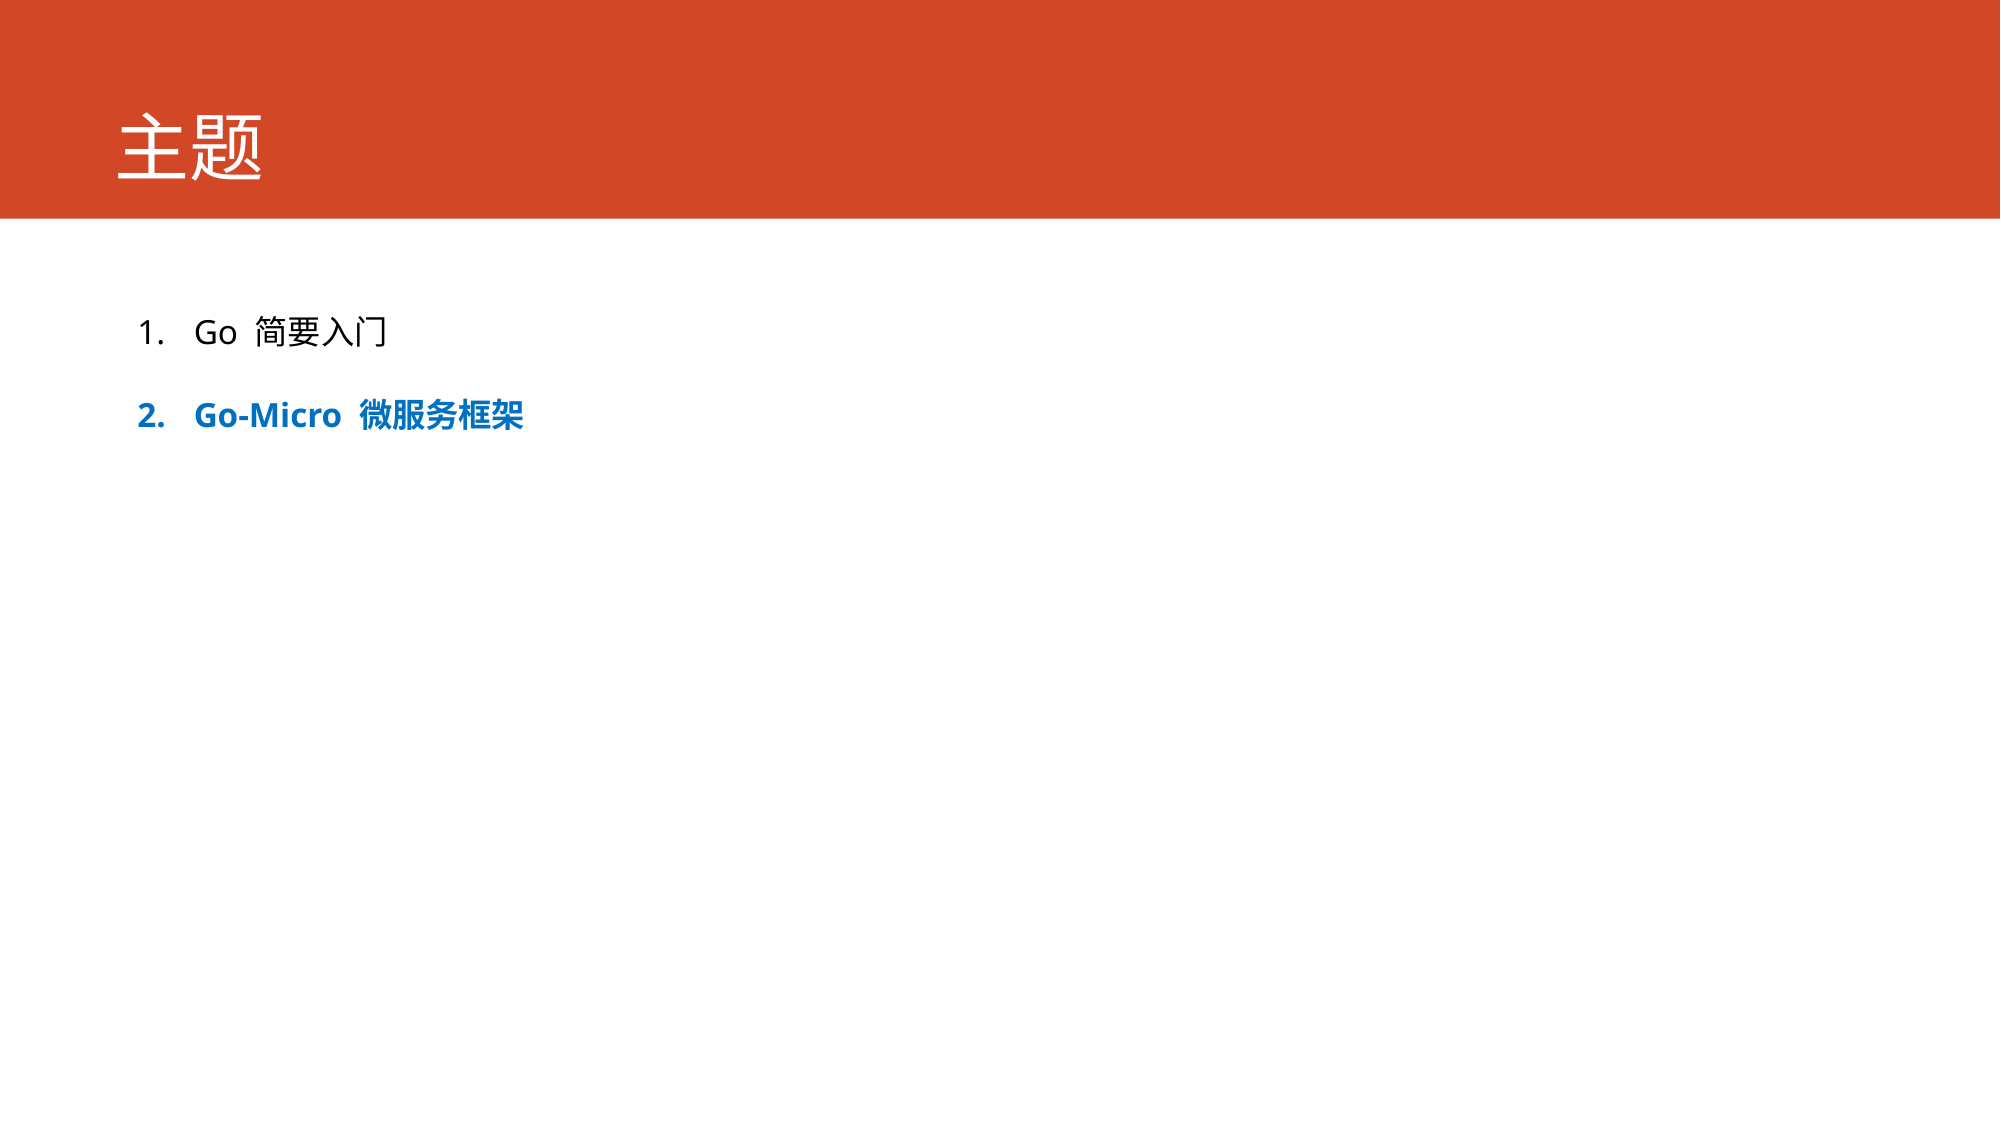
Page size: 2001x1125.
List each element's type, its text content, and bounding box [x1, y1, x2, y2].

title 主题 [99, 0, 1863, 199]
list Go 简要入门 Go-Micro 微服务框架 [137, 299, 1533, 530]
